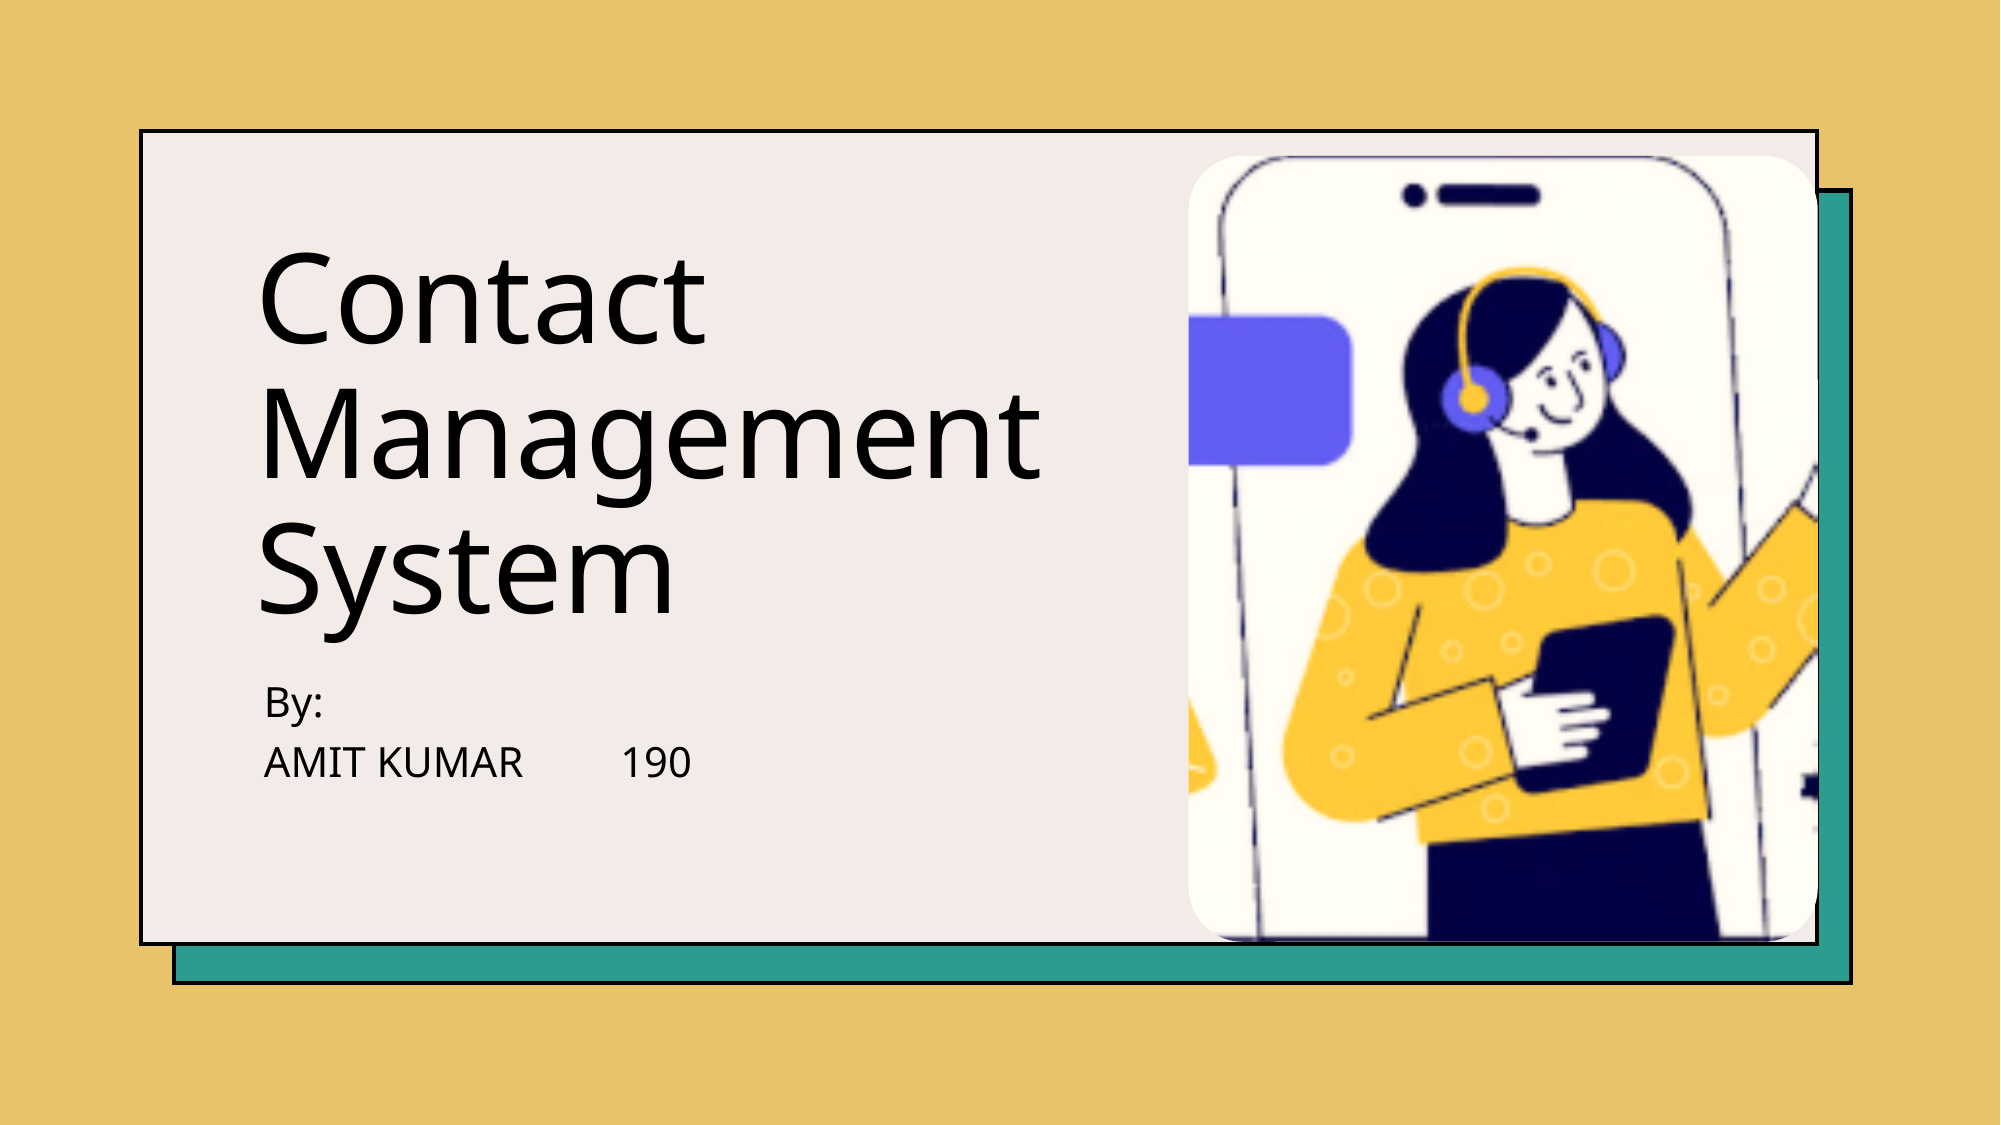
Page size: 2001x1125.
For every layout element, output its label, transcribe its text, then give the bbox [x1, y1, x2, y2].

subtitle By: AMIT KUMAR 190 [240, 658, 1040, 762]
title Contact Management System [240, 367, 1144, 648]
picture [1188, 155, 1818, 942]
